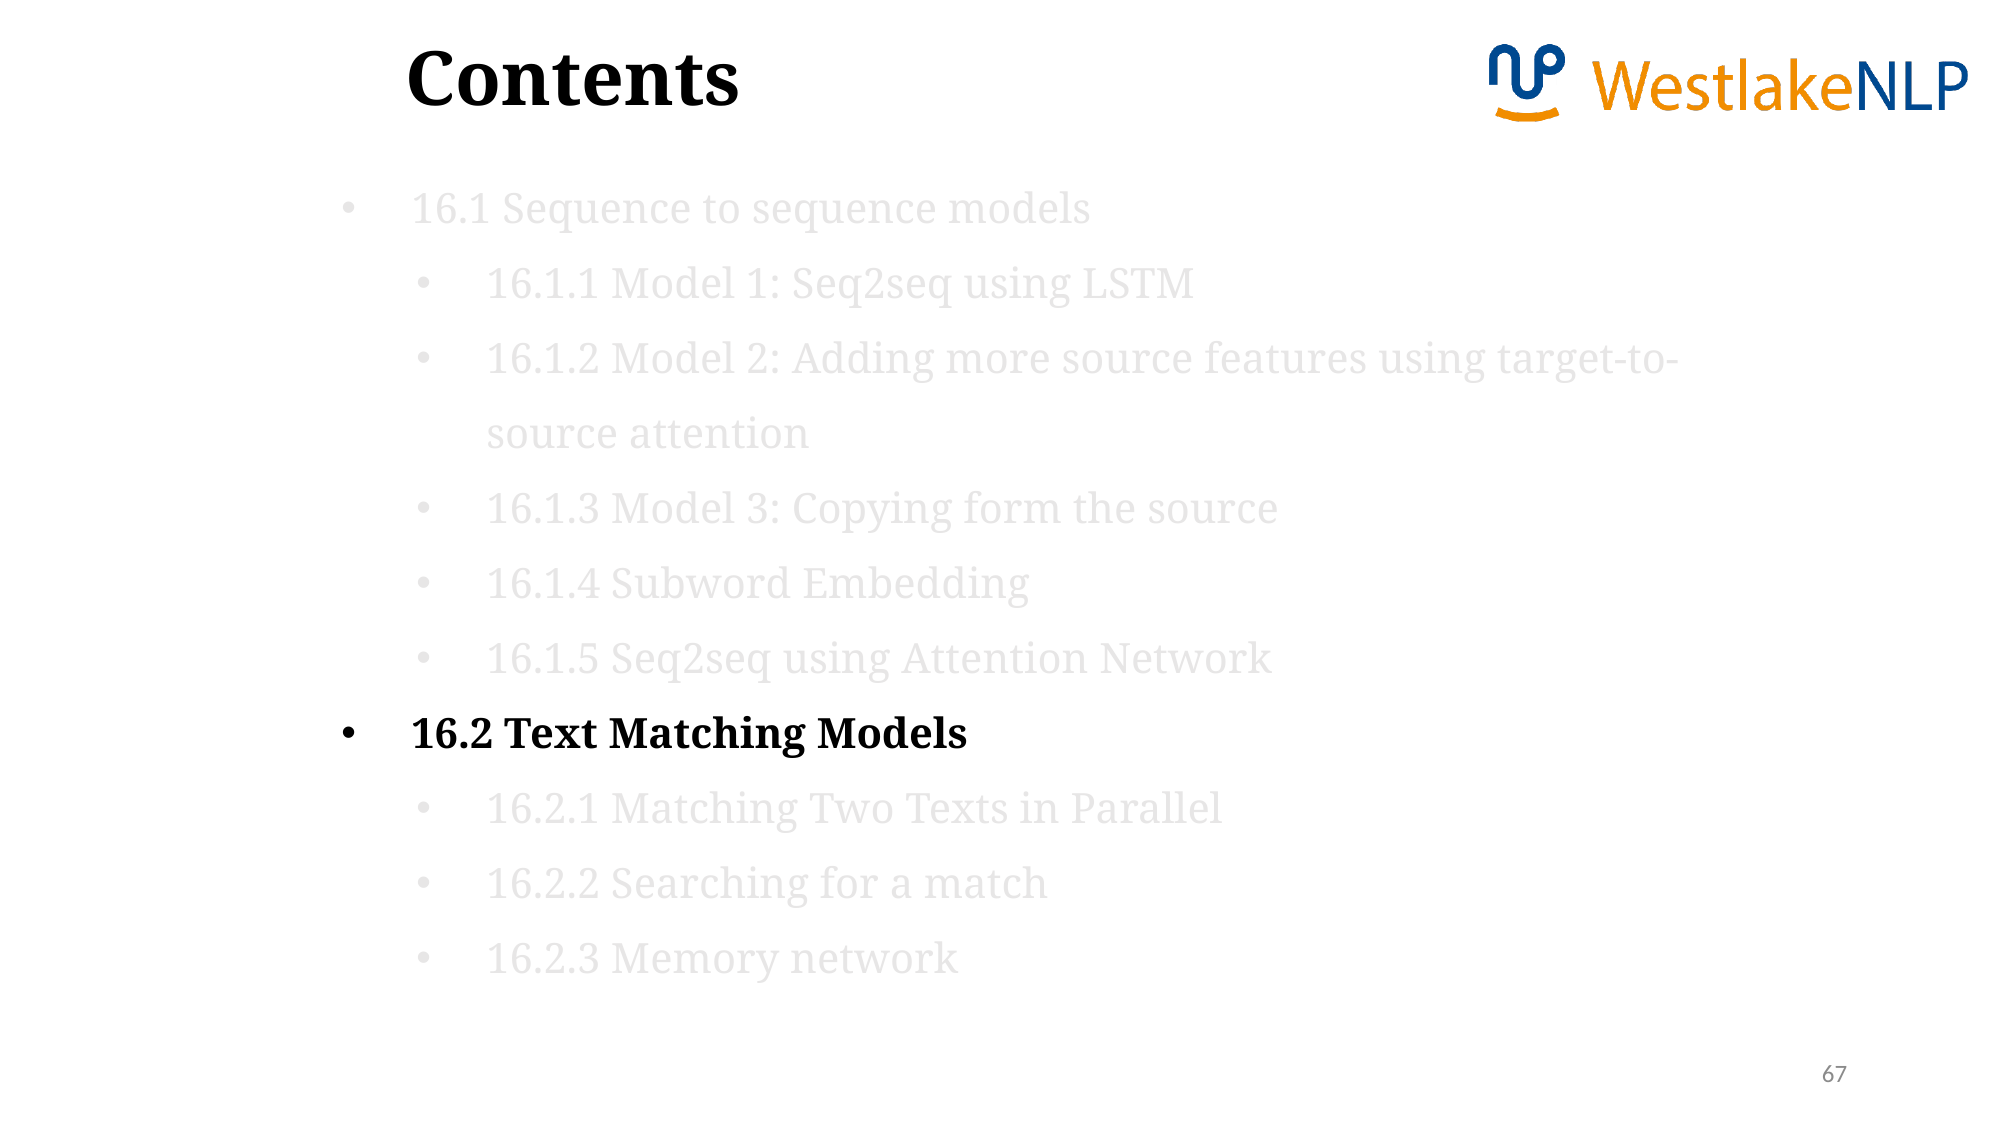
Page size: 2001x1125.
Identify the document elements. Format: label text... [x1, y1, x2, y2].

picture [1459, 0, 2000, 170]
slide_number 67 [1412, 1042, 1863, 1103]
text_box 16.1 Sequence to sequence models 16.1.1 Model 1: Seq2seq using LSTM 16.1.2 Model 2: Adding more source features using target-to-source attention 16.1.3 Model 3: Copying form the source 16.1.4 Subword Embedding 16.1.5 Seq2seq using Attention Network 16.2 Text Matching Models 16.2.1 Matching Two Texts in Parallel 16.2.2 Searching for a match 16.2.3 Memory network [326, 149, 1714, 990]
text_box Contents [390, 23, 891, 128]
